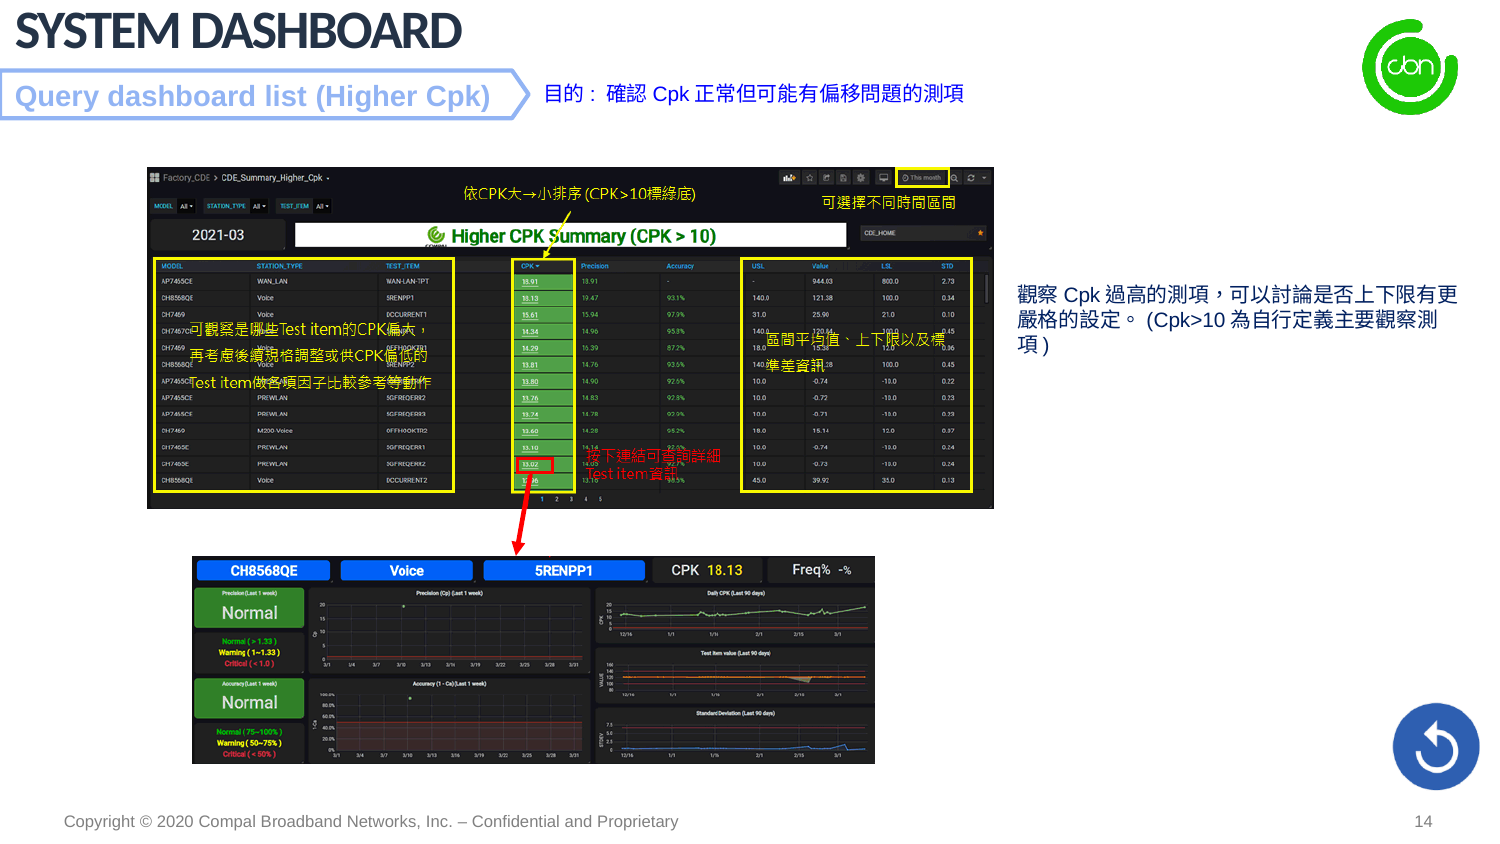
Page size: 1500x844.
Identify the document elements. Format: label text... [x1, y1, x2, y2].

picture [147, 167, 994, 509]
picture [1362, 19, 1458, 115]
text_box System dashboard [0, 0, 1375, 86]
text_box Query dashboard list (Higher Cpk) [0, 68, 528, 121]
picture [192, 556, 876, 764]
text_box 觀察Cpk過高的測項，可以討論是否上下限有更嚴格的設定。(Cpk>10為自行定義主要觀察測項) [1002, 273, 1480, 364]
slide_number 14 [1372, 802, 1448, 839]
picture [1392, 702, 1480, 793]
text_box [515, 475, 531, 557]
text_box 目的: 確認Cpk正常但可能有偏移問題的測項 [528, 73, 1270, 114]
